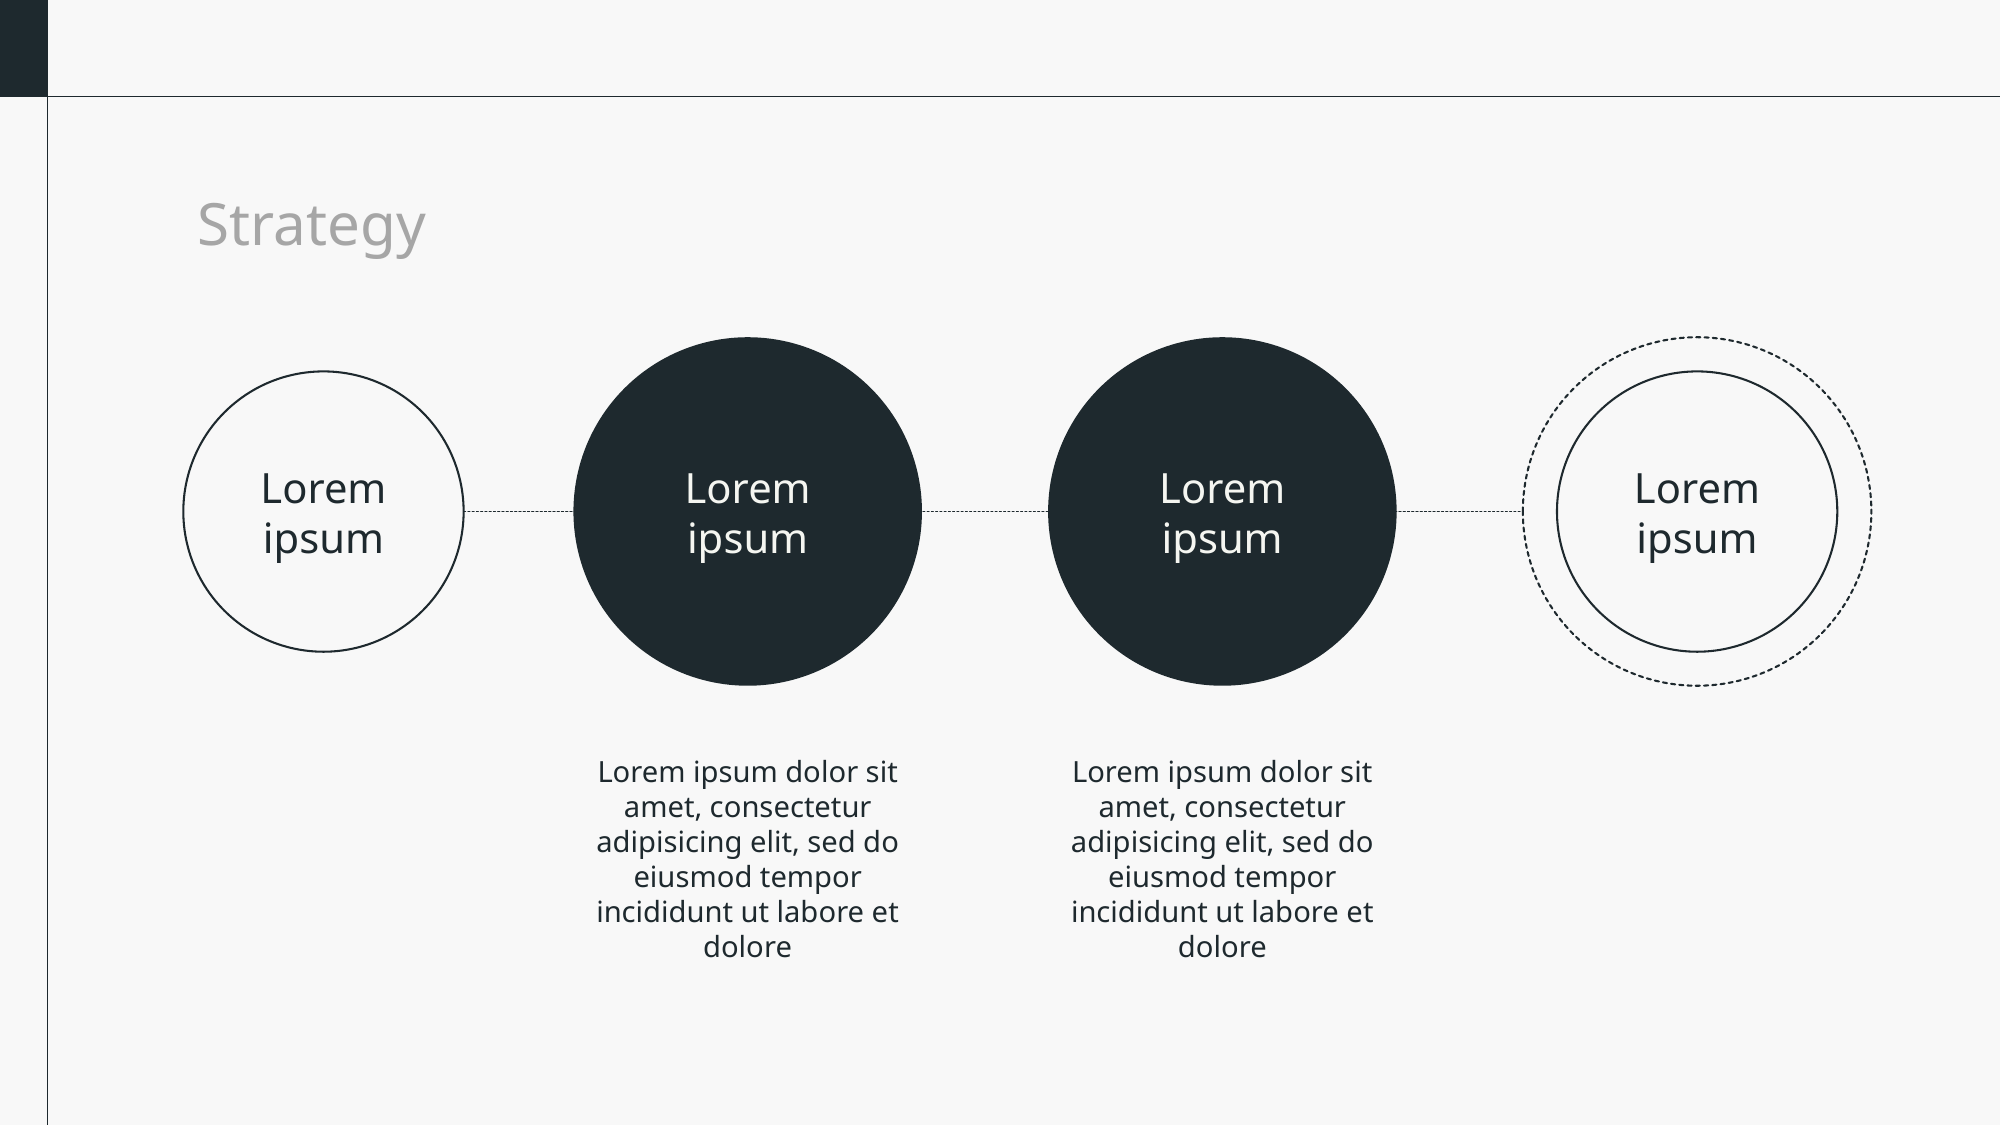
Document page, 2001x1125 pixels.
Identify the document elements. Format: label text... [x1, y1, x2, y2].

text_box [1522, 337, 1872, 686]
text_box Lorem ipsum [1556, 371, 1838, 652]
text_box Lorem ipsum [1048, 337, 1397, 511]
text_box Lorem ipsum [183, 371, 464, 652]
text_box Strategy [183, 179, 1817, 264]
text_box Lorem ipsum [573, 512, 922, 686]
text_box Lorem ipsum [573, 337, 922, 511]
text_box Lorem ipsum [1048, 512, 1397, 686]
text_box Lorem ipsum dolor sit amet, consectetur adipisicing elit, sed do eiusmod tempor incididunt ut labore et dolore [1048, 746, 1397, 971]
text_box Lorem ipsum dolor sit amet, consectetur adipisicing elit, sed do eiusmod tempor incididunt ut labore et dolore [573, 746, 922, 971]
